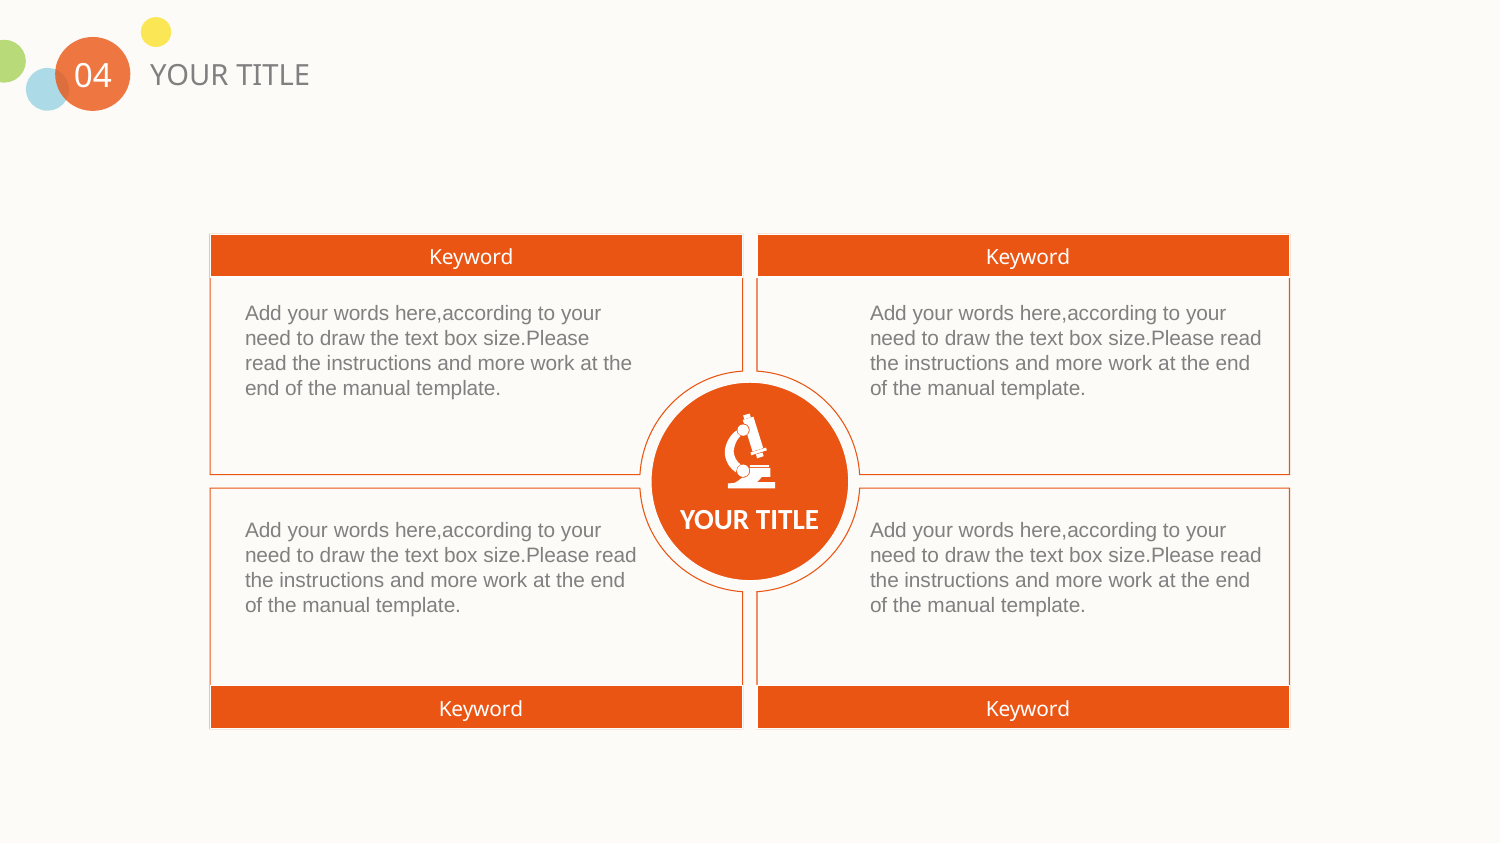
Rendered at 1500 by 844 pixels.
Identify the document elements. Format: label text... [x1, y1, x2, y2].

text_box Add your words here,according to your need to draw the text box size.Please read the instructions and more work at the end of the manual template. [230, 292, 651, 433]
text_box Add your words here,according to your need to draw the text box size.Please read the instructions and more work at the end of the manual template. [855, 509, 1281, 650]
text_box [724, 413, 776, 489]
text_box [210, 278, 743, 475]
text_box 04 [65, 53, 121, 94]
text_box [756, 278, 1290, 475]
text_box [0, 39, 26, 83]
text_box [672, 543, 828, 581]
text_box [25, 67, 66, 111]
text_box YOUR TITLE [150, 56, 606, 92]
text_box [140, 17, 172, 48]
text_box [756, 234, 1290, 278]
text_box Keyword [438, 695, 524, 721]
text_box [210, 685, 743, 729]
text_box [210, 488, 743, 685]
text_box [55, 36, 131, 111]
text_box [651, 382, 849, 533]
text_box Keyword [429, 243, 514, 269]
text_box [756, 488, 1290, 685]
text_box Keyword [985, 695, 1071, 721]
text_box Add your words here,according to your need to draw the text box size.Please read the instructions and more work at the end of the manual template. [855, 292, 1281, 433]
text_box YOUR TITLE [665, 492, 835, 543]
text_box [756, 685, 1290, 729]
text_box [210, 234, 743, 278]
text_box Add your words here,according to your need to draw the text box size.Please read the instructions and more work at the end of the manual template. [230, 509, 656, 650]
text_box Keyword [985, 243, 1071, 269]
